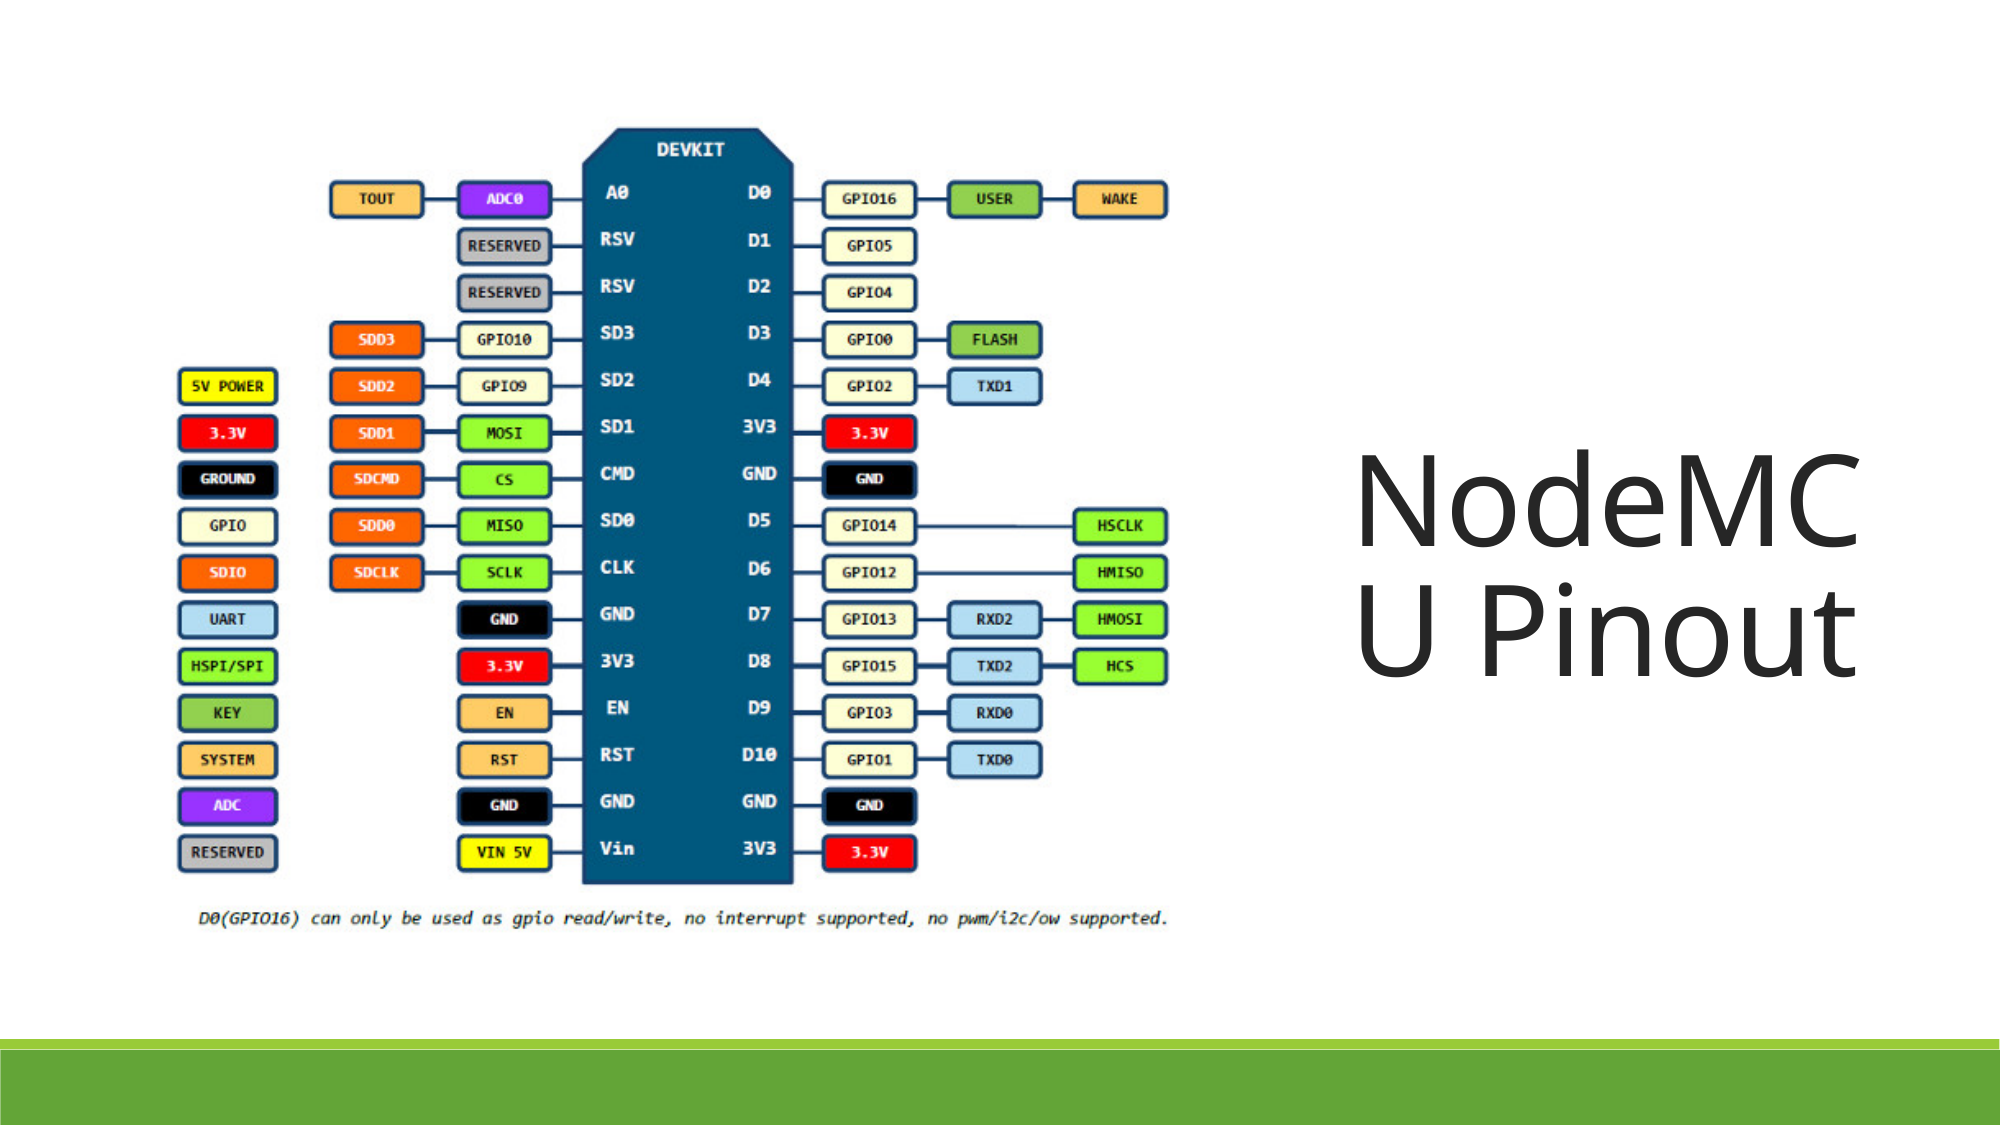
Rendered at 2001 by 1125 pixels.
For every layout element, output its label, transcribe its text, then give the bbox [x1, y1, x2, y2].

text_box NodeMCU Pinout [1335, 104, 1894, 710]
picture [145, 104, 1197, 935]
